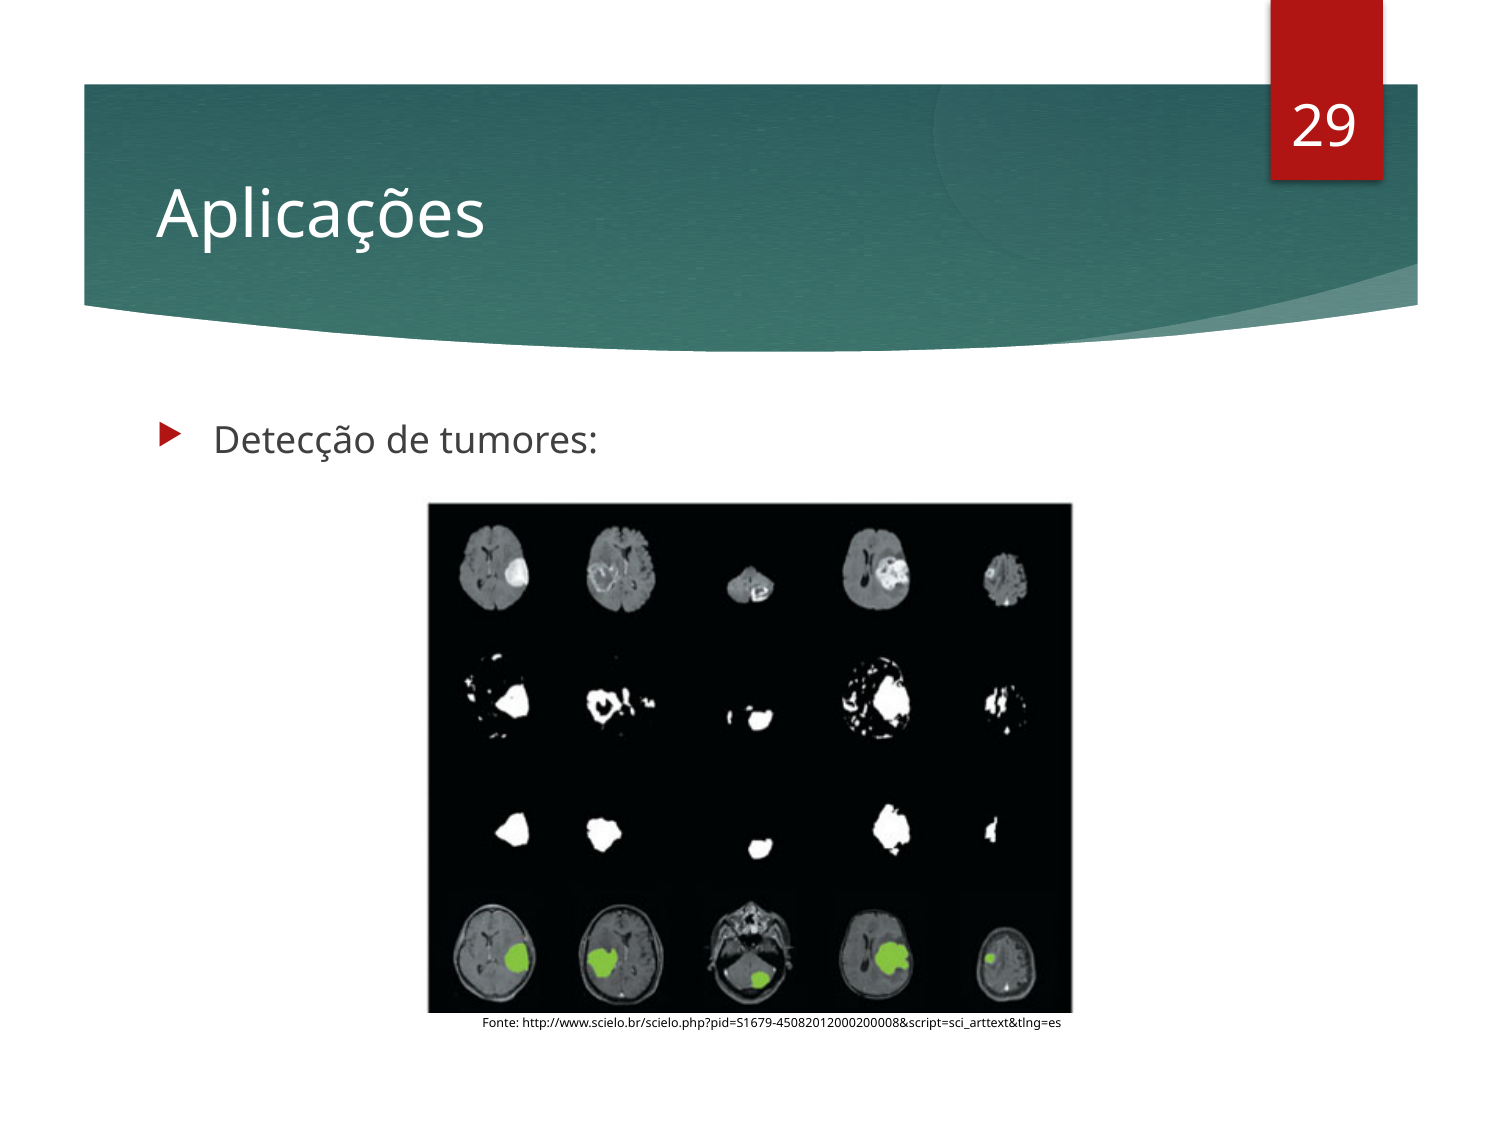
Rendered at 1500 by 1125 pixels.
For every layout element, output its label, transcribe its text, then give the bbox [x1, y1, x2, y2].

text_box Aplicações [142, 152, 1183, 269]
text_box Fonte: http://www.scielo.br/scielo.php?pid=S1679-45082012000200008&script=sci_arttext&tlng=es [237, 1007, 1232, 1038]
text_box Detecção de tumores: [142, 408, 1183, 988]
picture [421, 495, 1079, 1013]
picture [85, 85, 1417, 351]
text_box [1278, 287, 1382, 324]
text_box <número> [1259, 48, 1390, 175]
